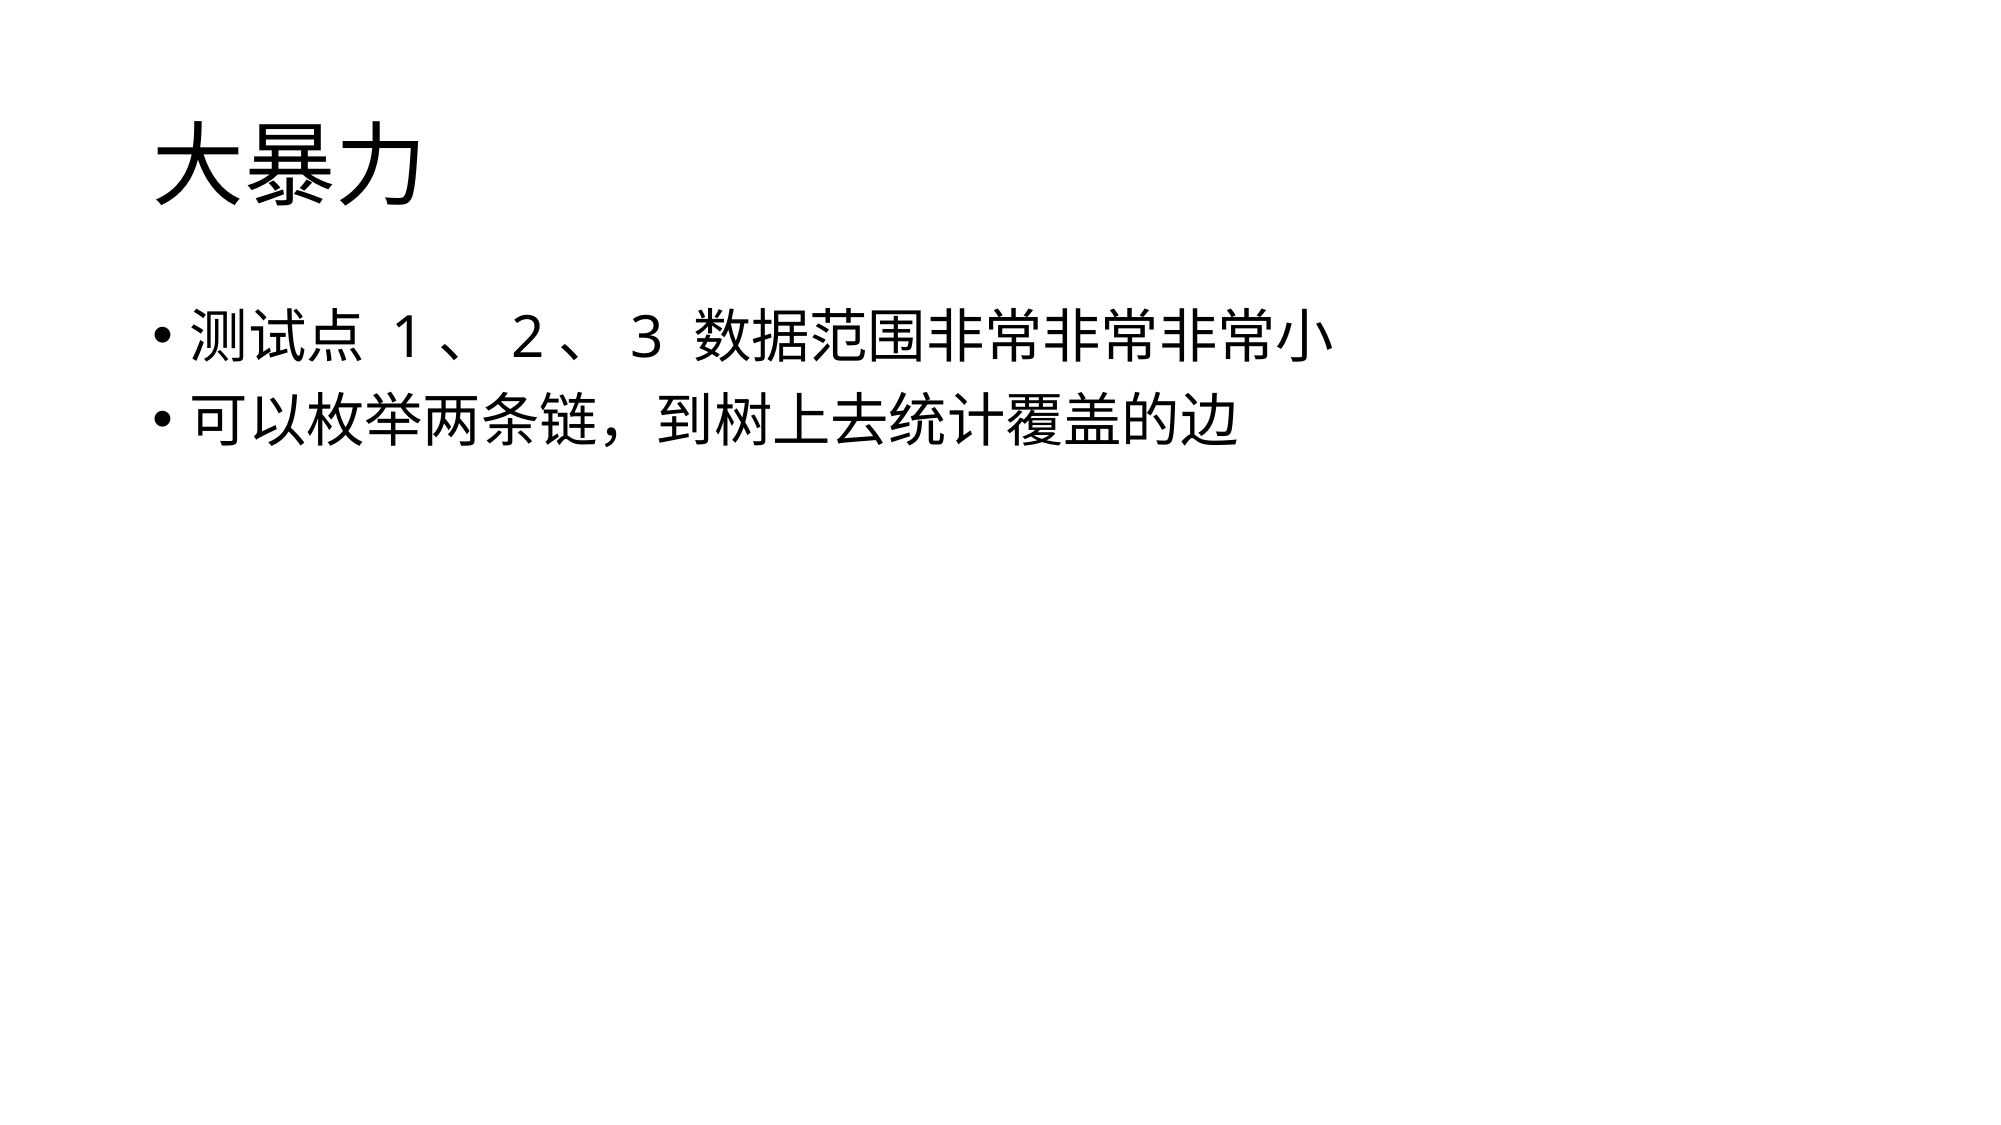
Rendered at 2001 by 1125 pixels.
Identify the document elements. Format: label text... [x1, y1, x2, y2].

title 大暴力 [137, 59, 1863, 278]
